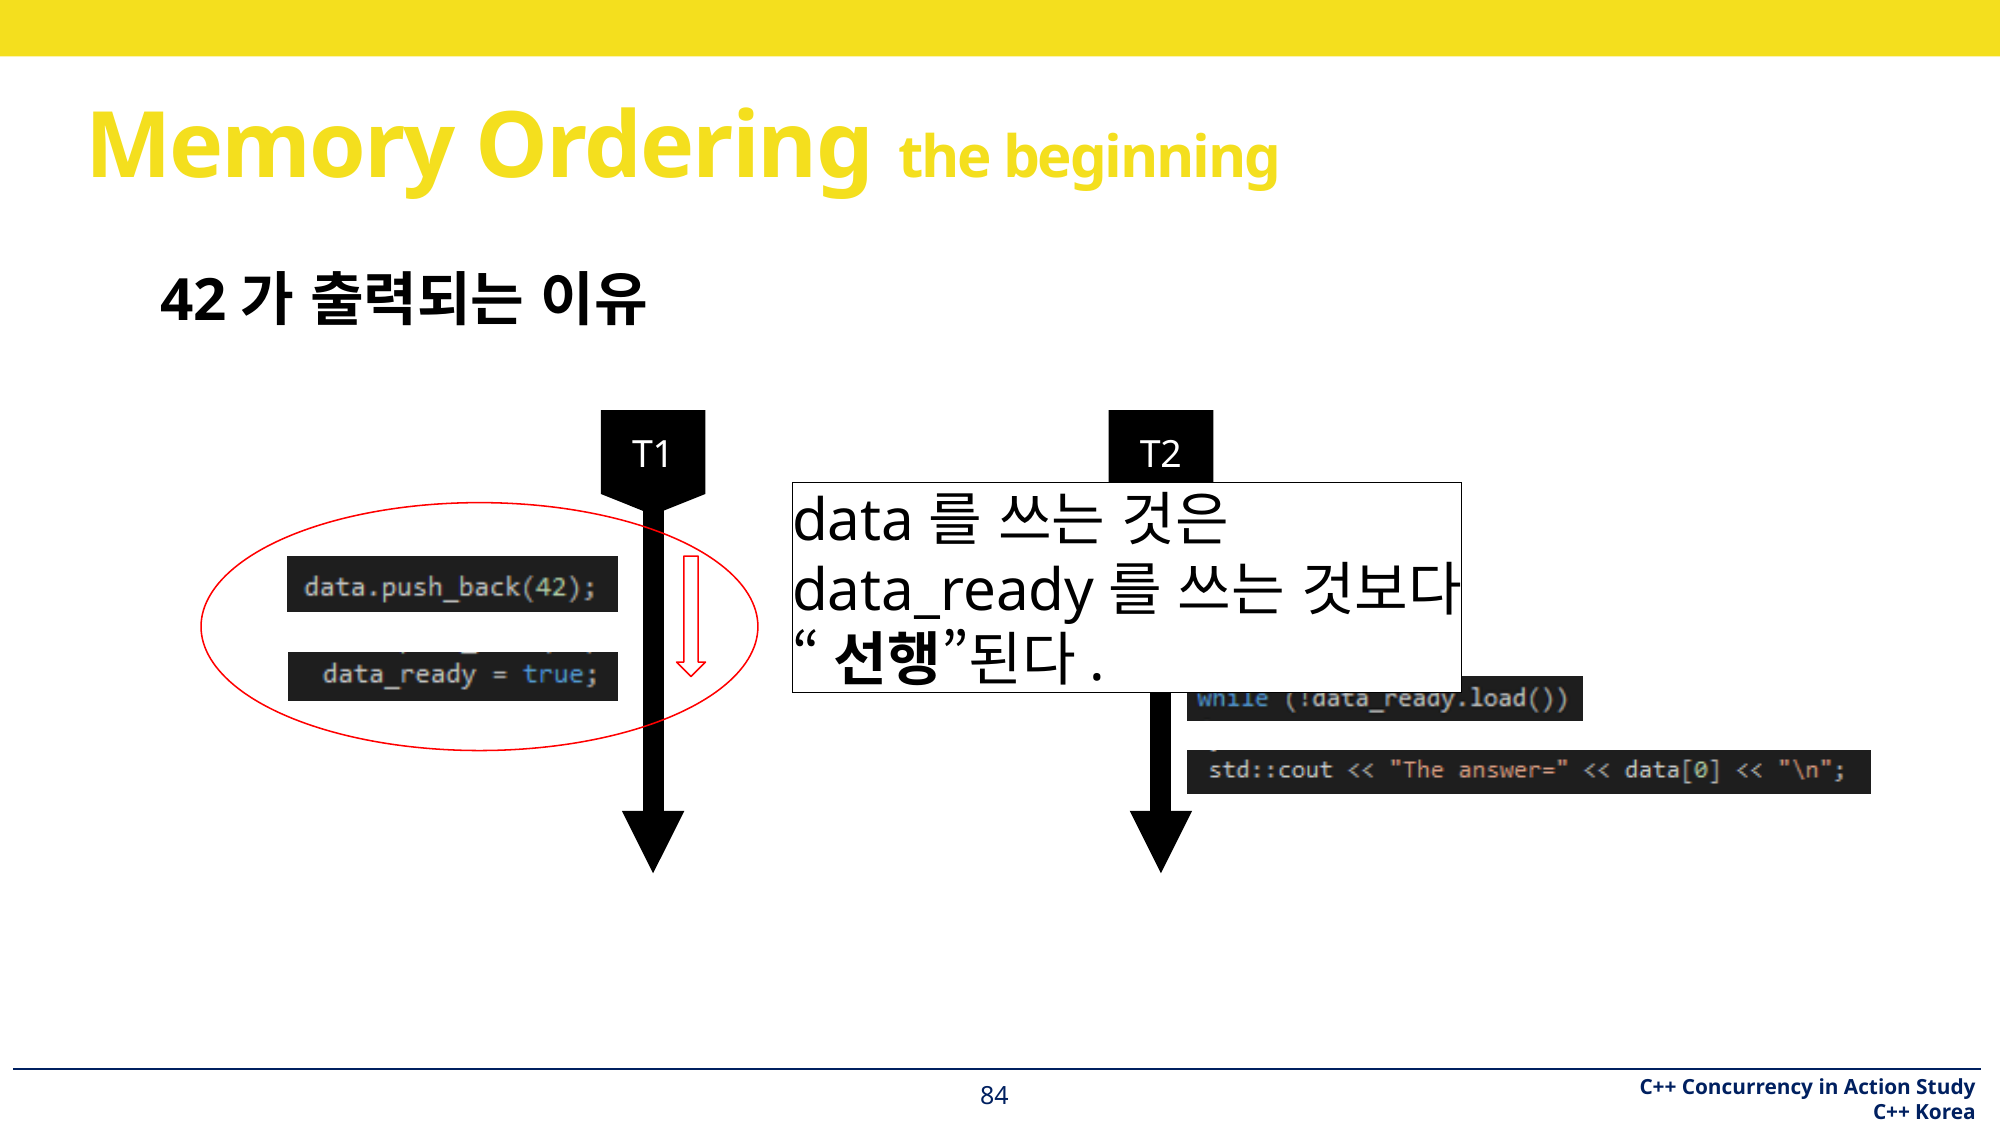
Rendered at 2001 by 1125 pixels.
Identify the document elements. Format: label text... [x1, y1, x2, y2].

picture [1186, 676, 1583, 721]
title Memory Ordering the beginning [85, 98, 1915, 198]
text_box T2 [1107, 409, 1215, 482]
slide_number 84 [911, 1071, 1078, 1118]
text_box 42가 출력되는 이유 [160, 261, 648, 462]
text_box [654, 529, 759, 724]
picture [287, 555, 618, 612]
text_box [200, 501, 652, 752]
picture [1186, 750, 1871, 795]
text_box data를 쓰는 것은 data_ready를 쓰는 것보다 “선행”된다. [792, 482, 1462, 693]
picture [288, 652, 618, 701]
text_box T1 [600, 409, 707, 516]
